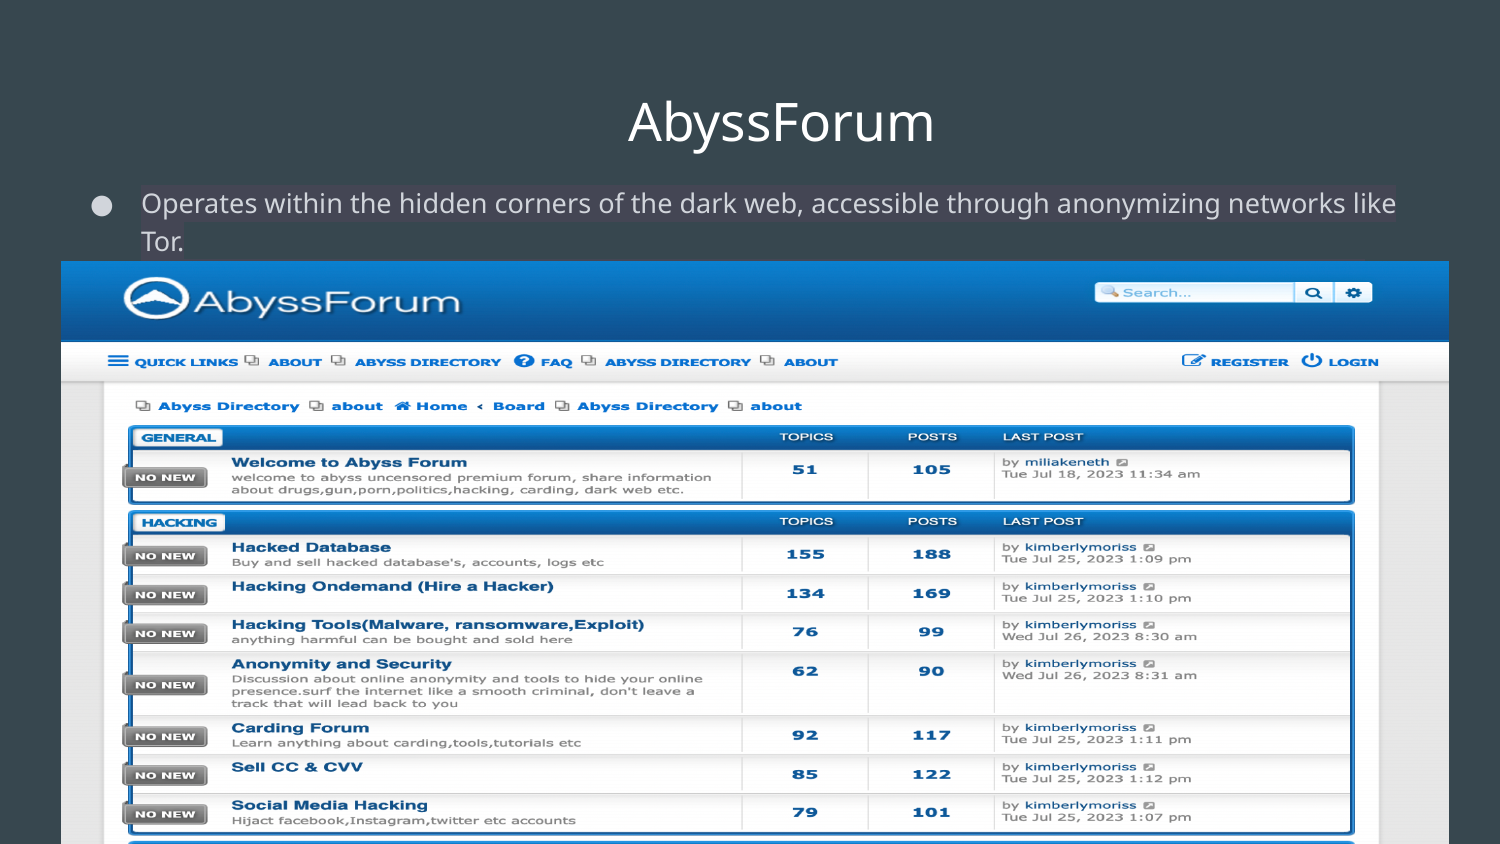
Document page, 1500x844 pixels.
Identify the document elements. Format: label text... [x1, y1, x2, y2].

list Operates within the hidden corners of the dark web, accessible through anonymizing networks like Tor. Emerged in the mid-2010s and has gained notoriety for facilitating a wide range of cybercriminal activities. [51, 166, 1449, 750]
picture [60, 261, 1450, 844]
title AbyssForum [103, 72, 1390, 166]
